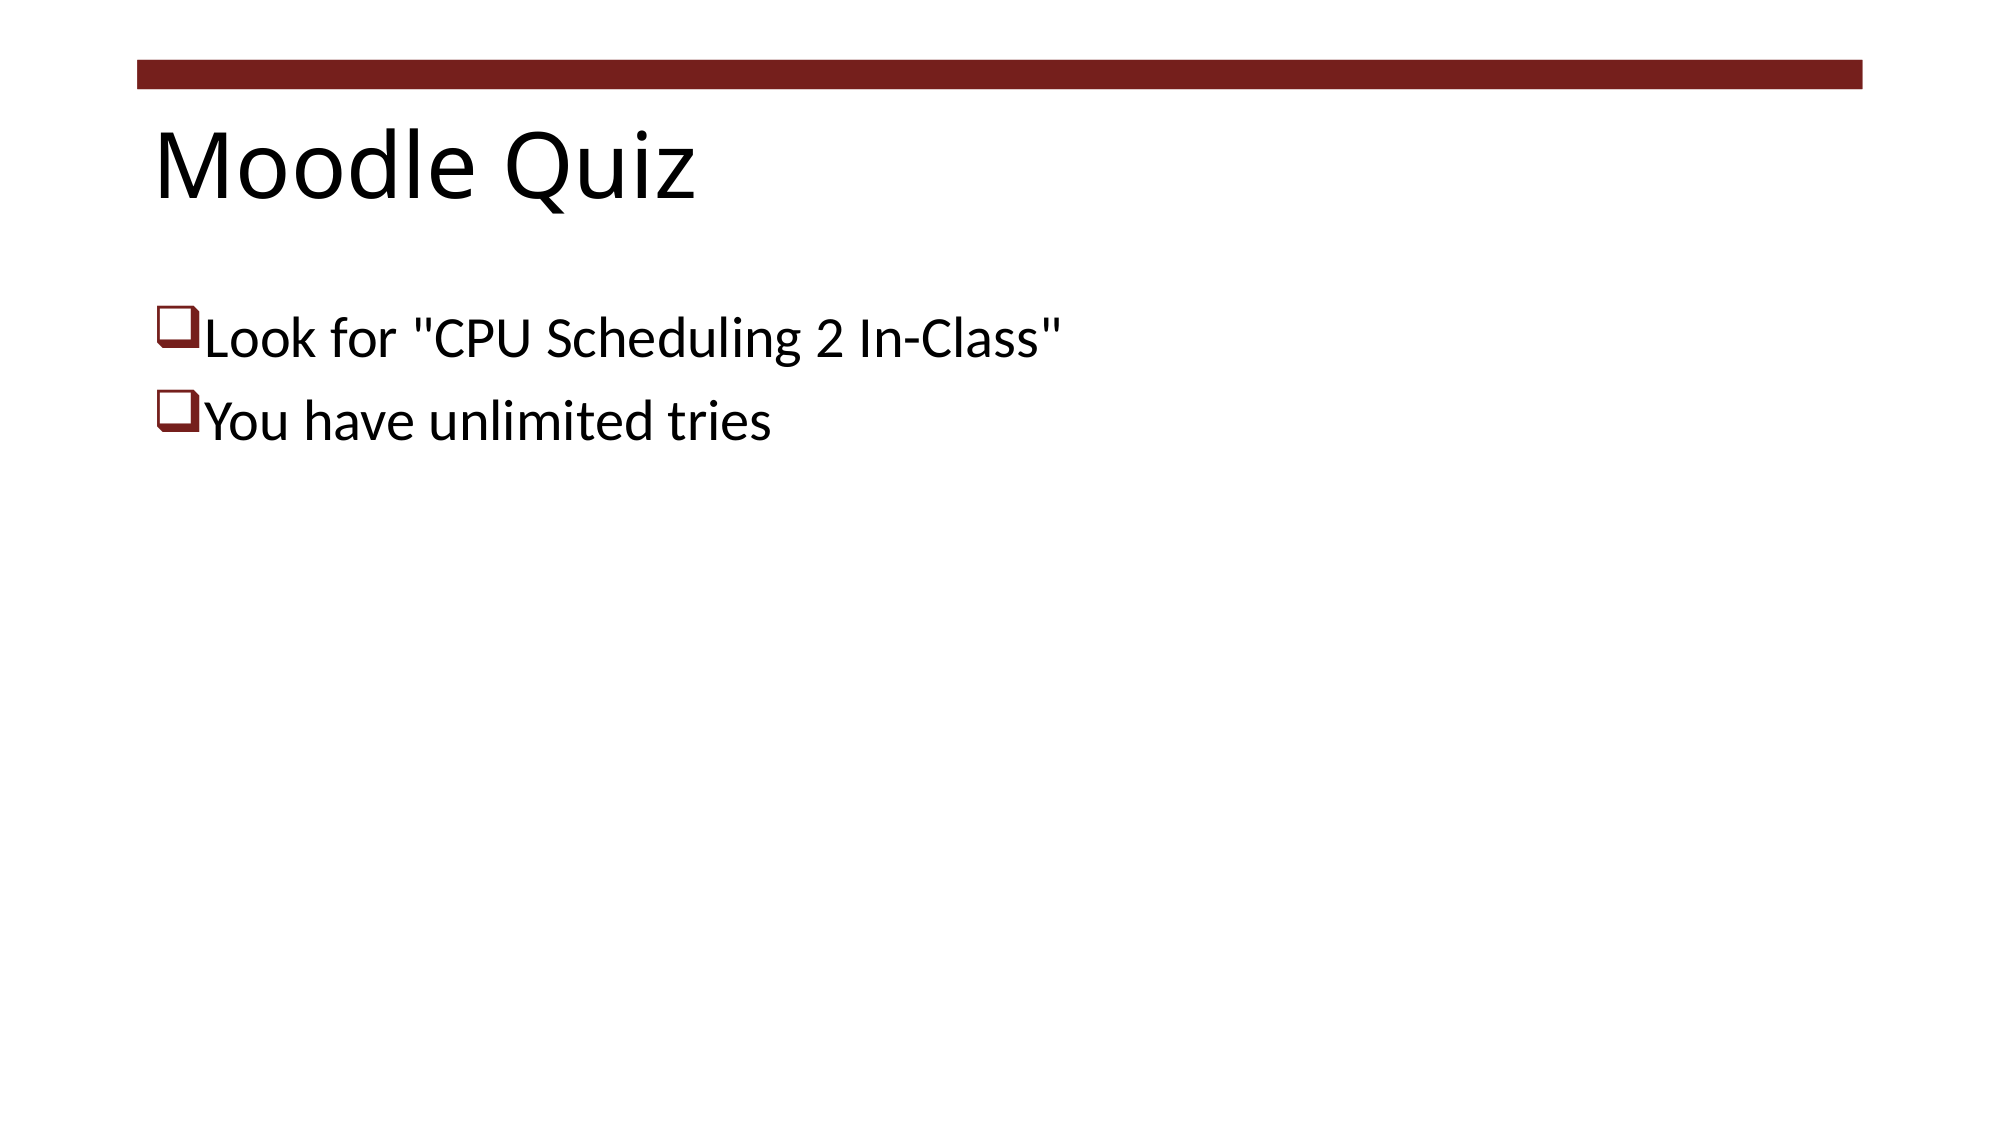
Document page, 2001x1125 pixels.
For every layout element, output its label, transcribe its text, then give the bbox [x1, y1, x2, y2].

title Moodle Quiz [137, 59, 1863, 278]
list Look for "CPU Scheduling 2 In-Class" You have unlimited tries [137, 299, 1863, 1103]
